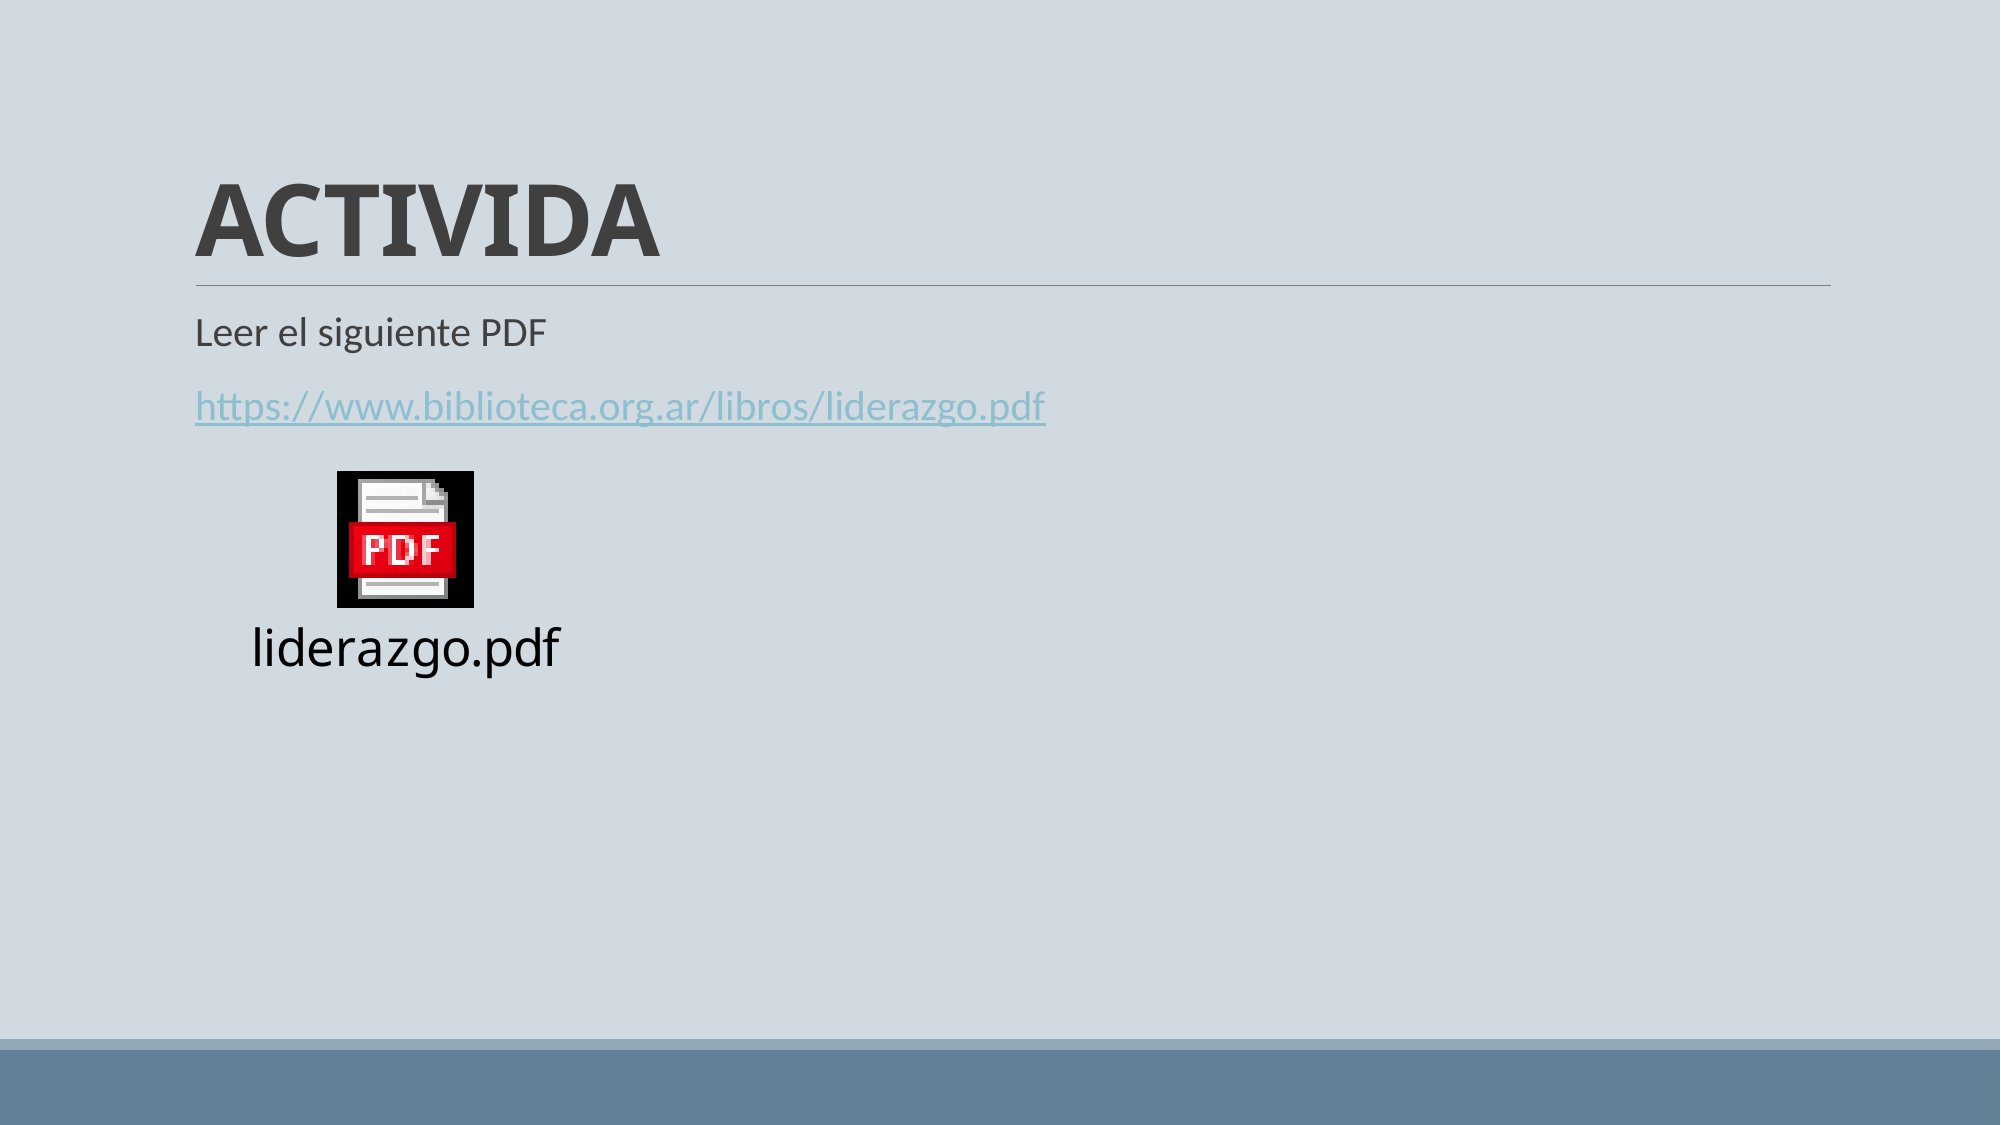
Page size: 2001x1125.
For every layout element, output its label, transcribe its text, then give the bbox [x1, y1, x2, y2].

list Leer el siguiente PDF https://www.biblioteca.org.ar/libros/liderazgo.pdf [180, 302, 1830, 963]
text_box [223, 470, 588, 698]
title ACTIVIDA [179, 47, 1830, 285]
